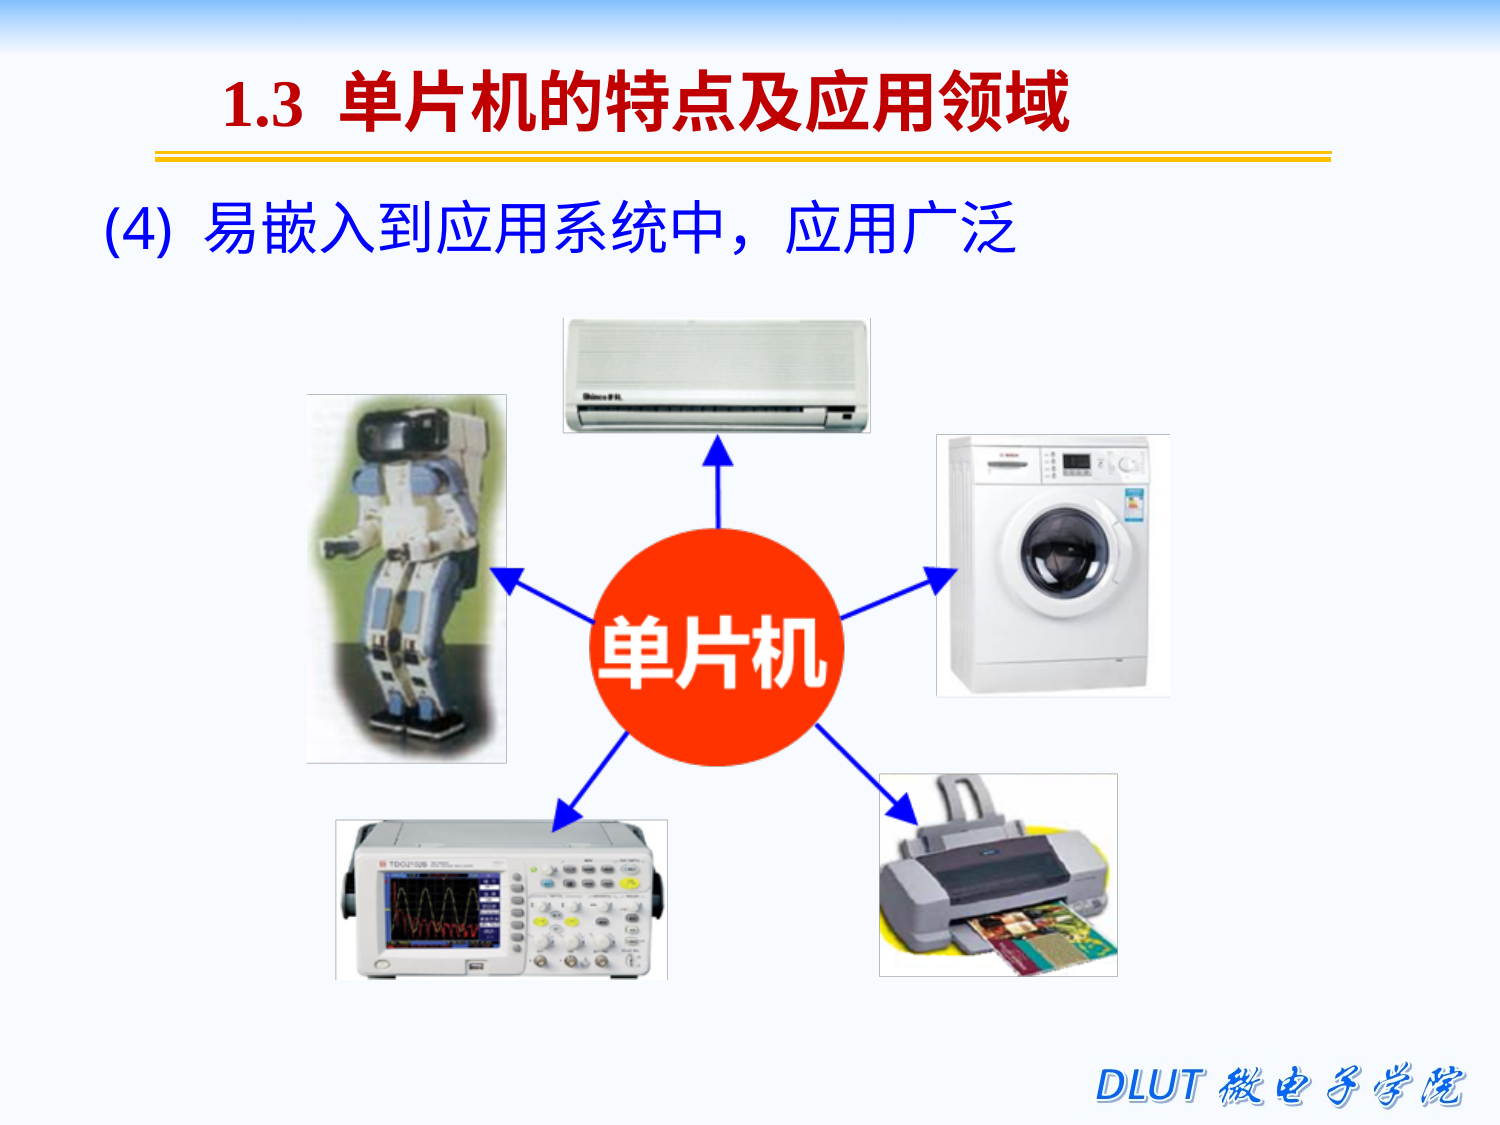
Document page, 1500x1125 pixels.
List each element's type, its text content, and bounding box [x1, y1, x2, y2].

text_box 1.3 单片机的特点及应用领域 [206, 32, 1280, 147]
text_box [154, 152, 1332, 160]
picture [0, 0, 1500, 1125]
text_box (4) 易嵌入到应用系统中，应用广泛 [74, 192, 1146, 280]
